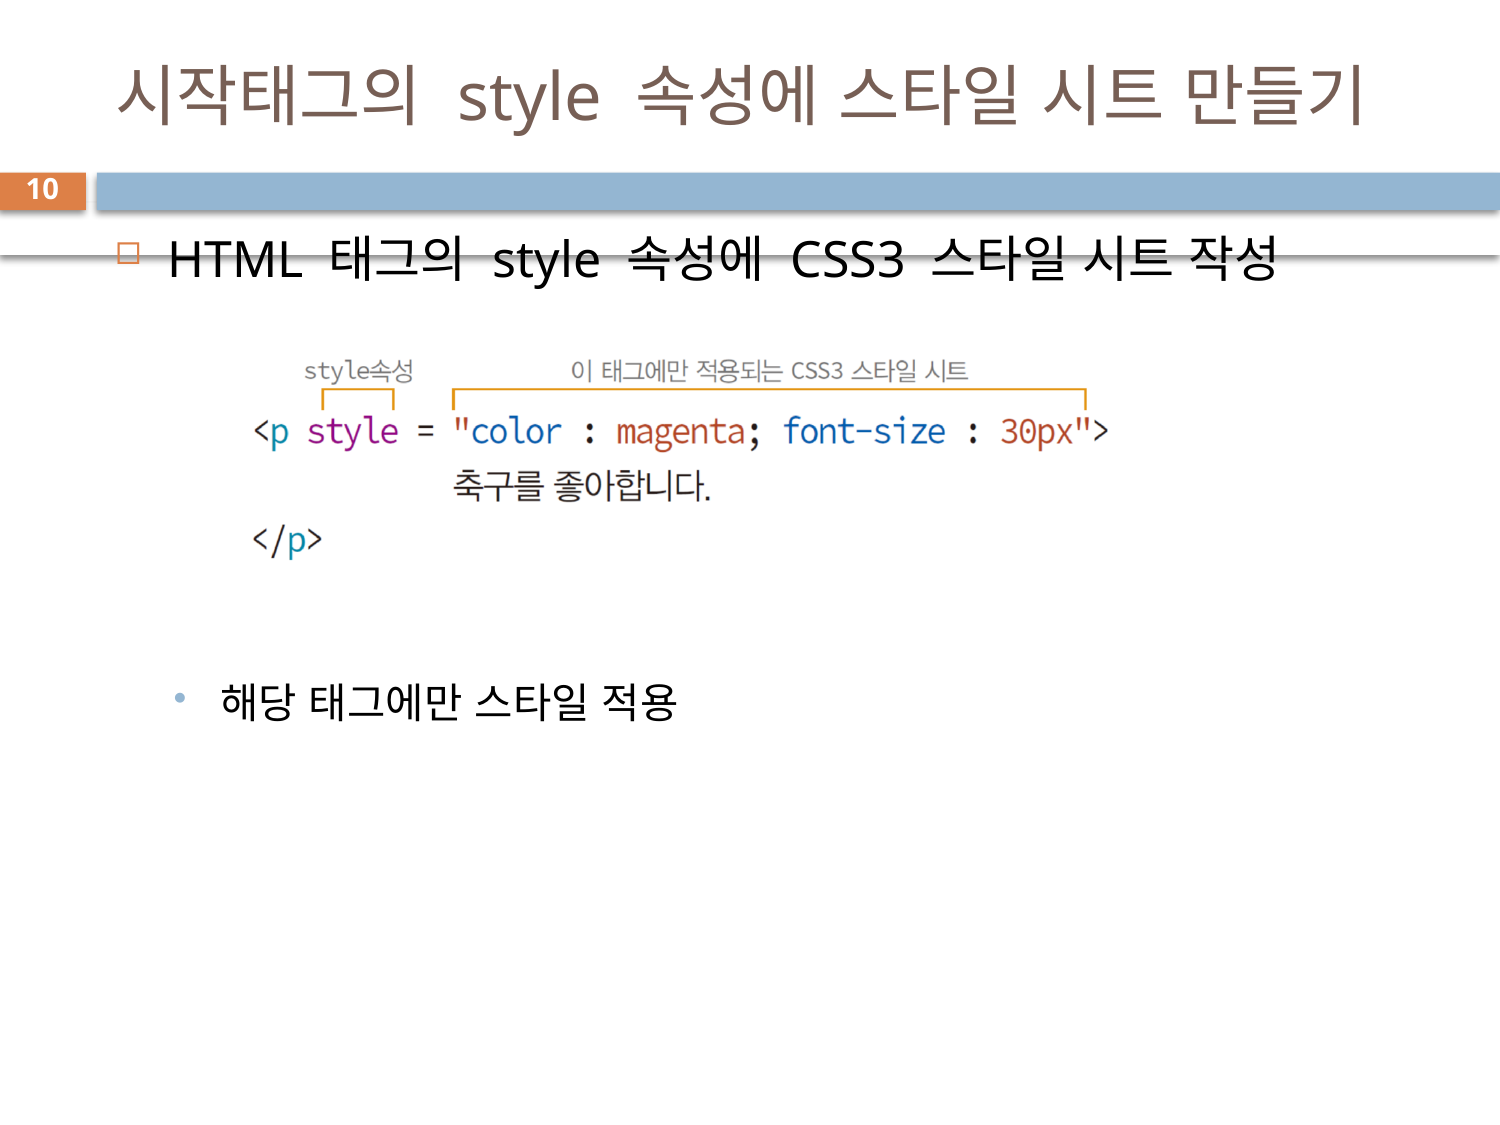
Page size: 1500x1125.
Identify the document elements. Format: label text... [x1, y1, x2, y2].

title 시작태그의 style 속성에 스타일 시트 만들기 [100, 37, 1438, 149]
list HTML 태그의 style 속성에 CSS3 스타일 시트 작성 해당 태그에만 스타일 적용 [100, 219, 1438, 1047]
slide_number 10 [0, 170, 87, 211]
picture [241, 349, 1117, 571]
